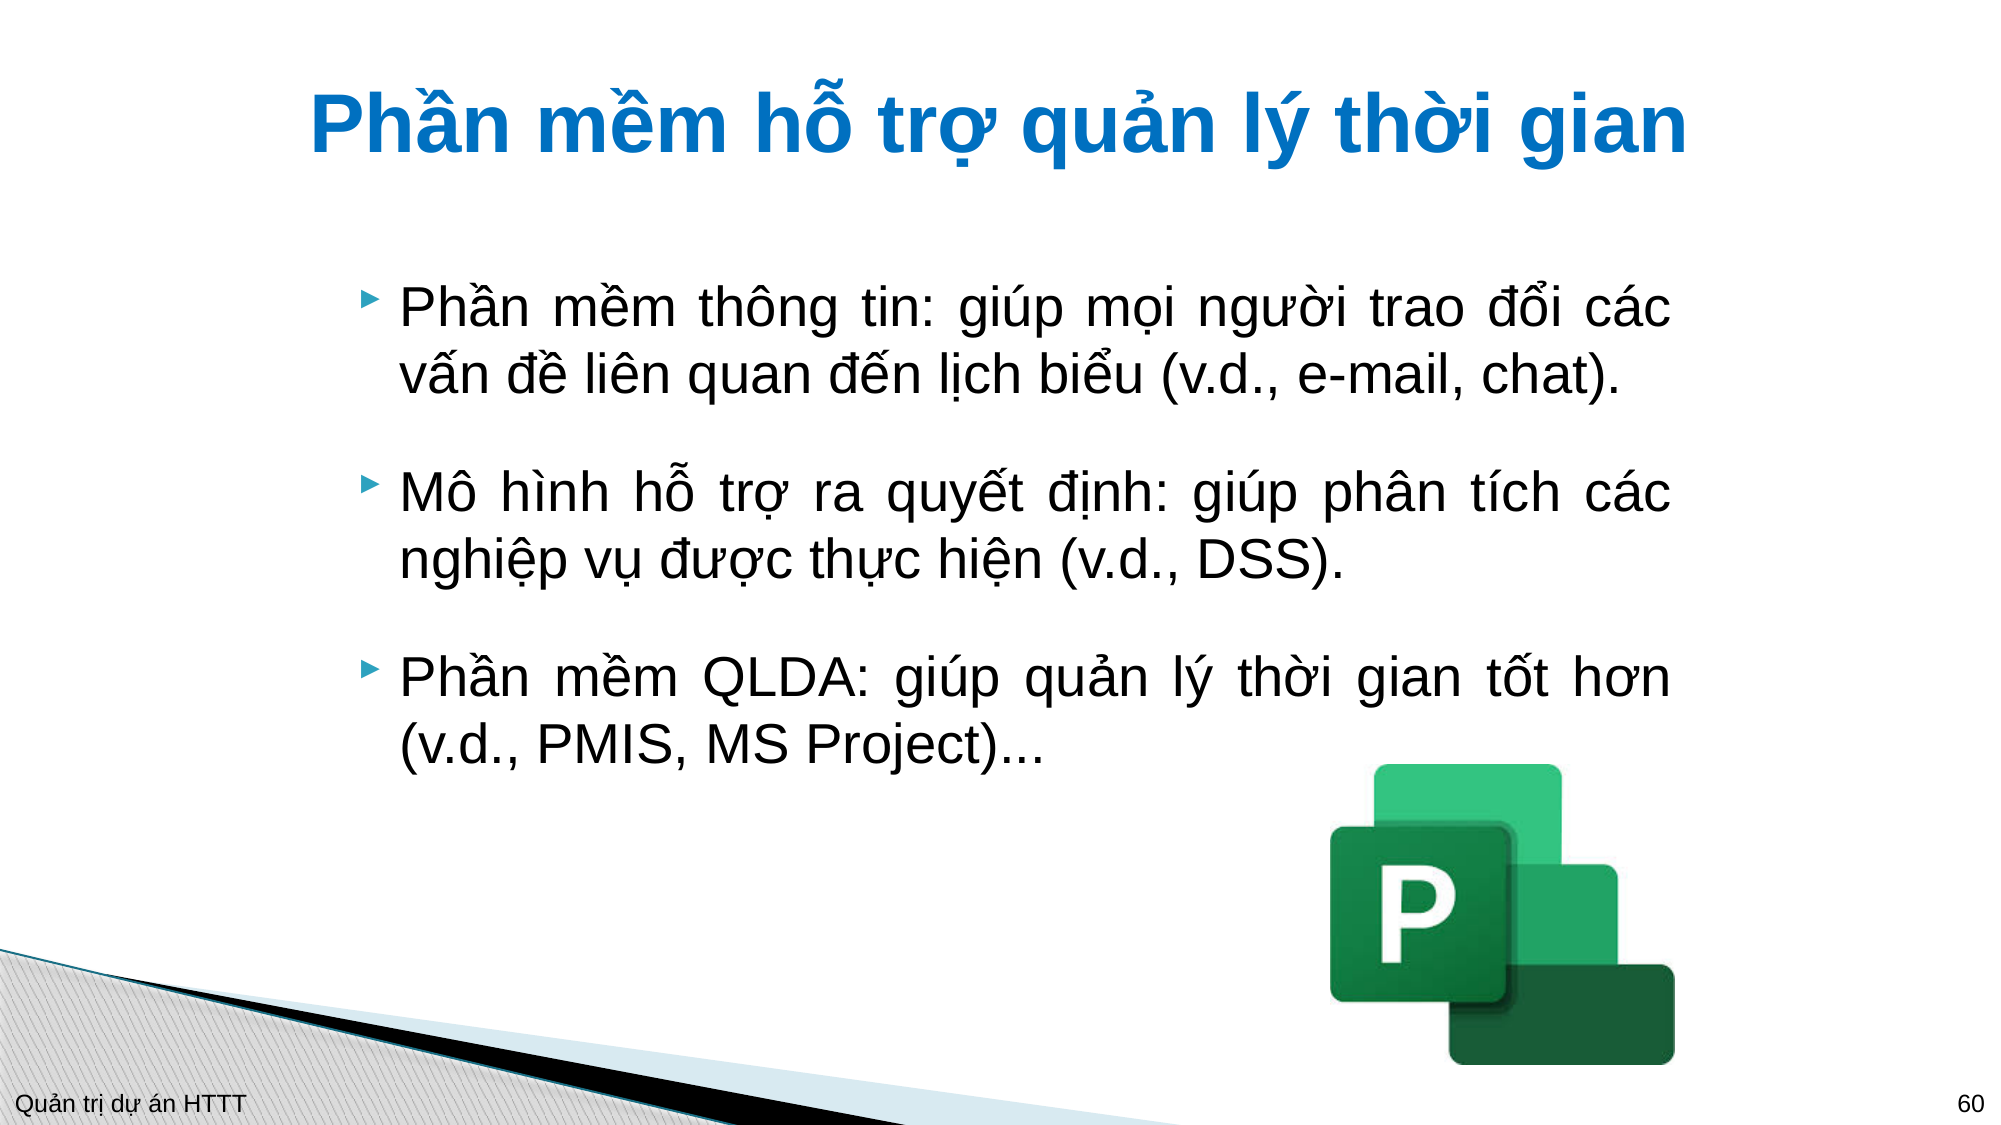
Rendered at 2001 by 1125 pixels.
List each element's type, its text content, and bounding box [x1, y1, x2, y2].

picture [1329, 764, 1676, 1066]
title Phần mềm hỗ trợ quản lý thời gian [249, 24, 1750, 213]
list Phần mềm thông tin: giúp mọi người trao đổi các vấn đề liên quan đến lịch biểu (v.d., e-mail, chat). Mô hình hỗ trợ ra quyết định: giúp phân tích các nghiệp vụ được thực hiện (v.d., DSS). Phần mềm QLDA: giúp quản lý thời gian tốt hơn (v.d., PMIS, MS Project)... [324, 262, 1688, 883]
slide_number 60 [1878, 1065, 2000, 1125]
